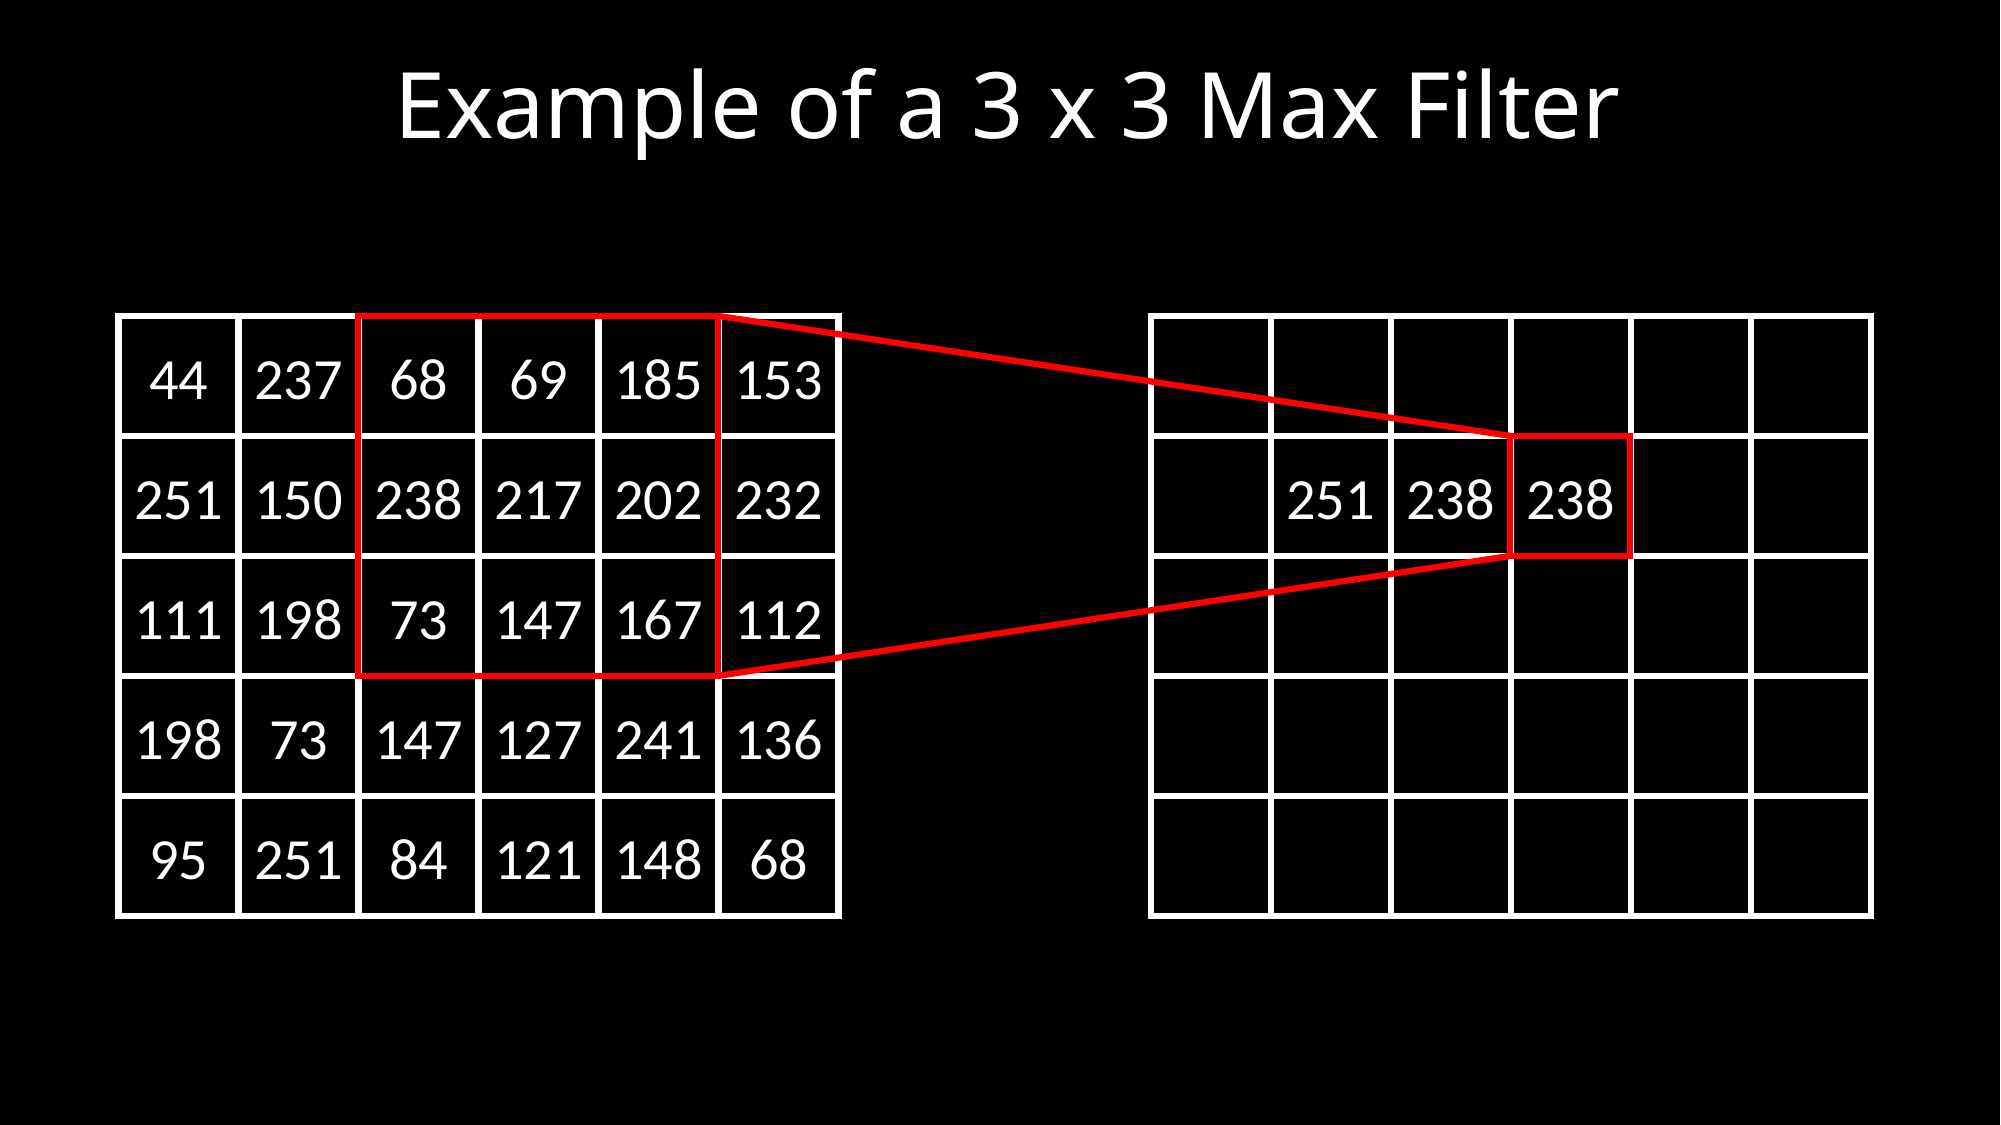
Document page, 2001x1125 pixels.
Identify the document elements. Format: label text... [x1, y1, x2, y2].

text_box Example of a 3 x 3 Max Filter [145, 0, 1871, 218]
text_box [118, 315, 839, 916]
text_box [358, 315, 1631, 676]
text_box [1150, 315, 1871, 916]
